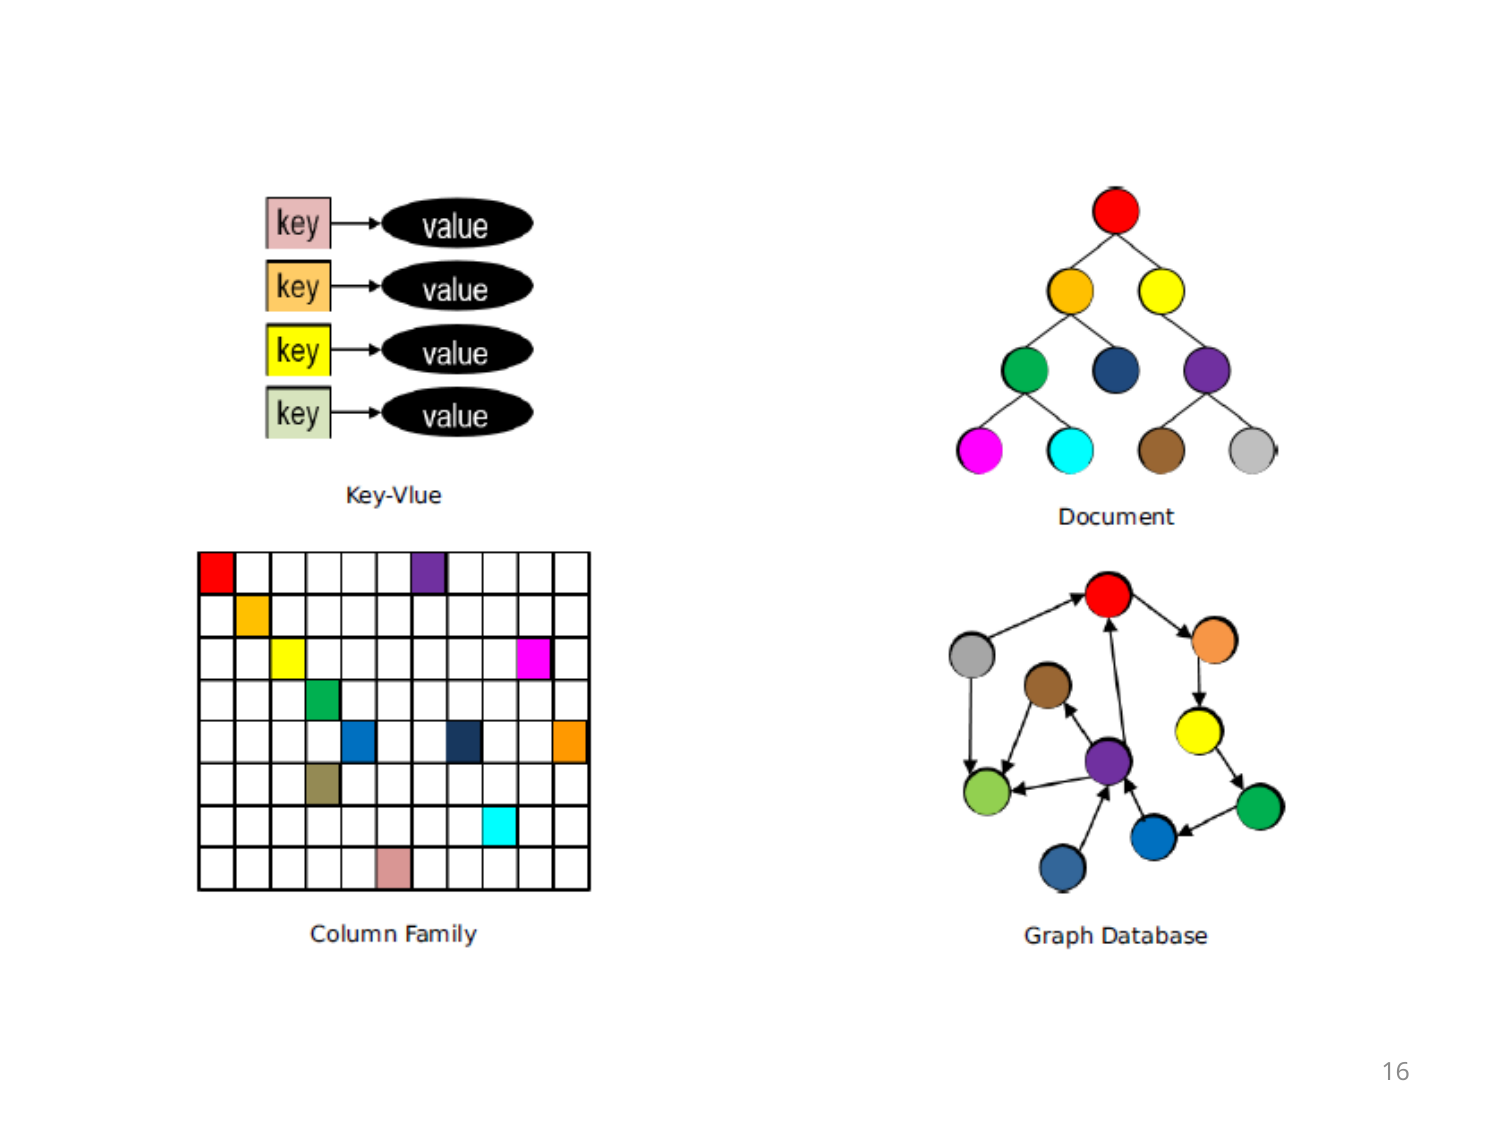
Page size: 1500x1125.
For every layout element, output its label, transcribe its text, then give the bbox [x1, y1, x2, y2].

slide_number 16 [1074, 1042, 1425, 1103]
picture [15, 115, 1488, 1012]
